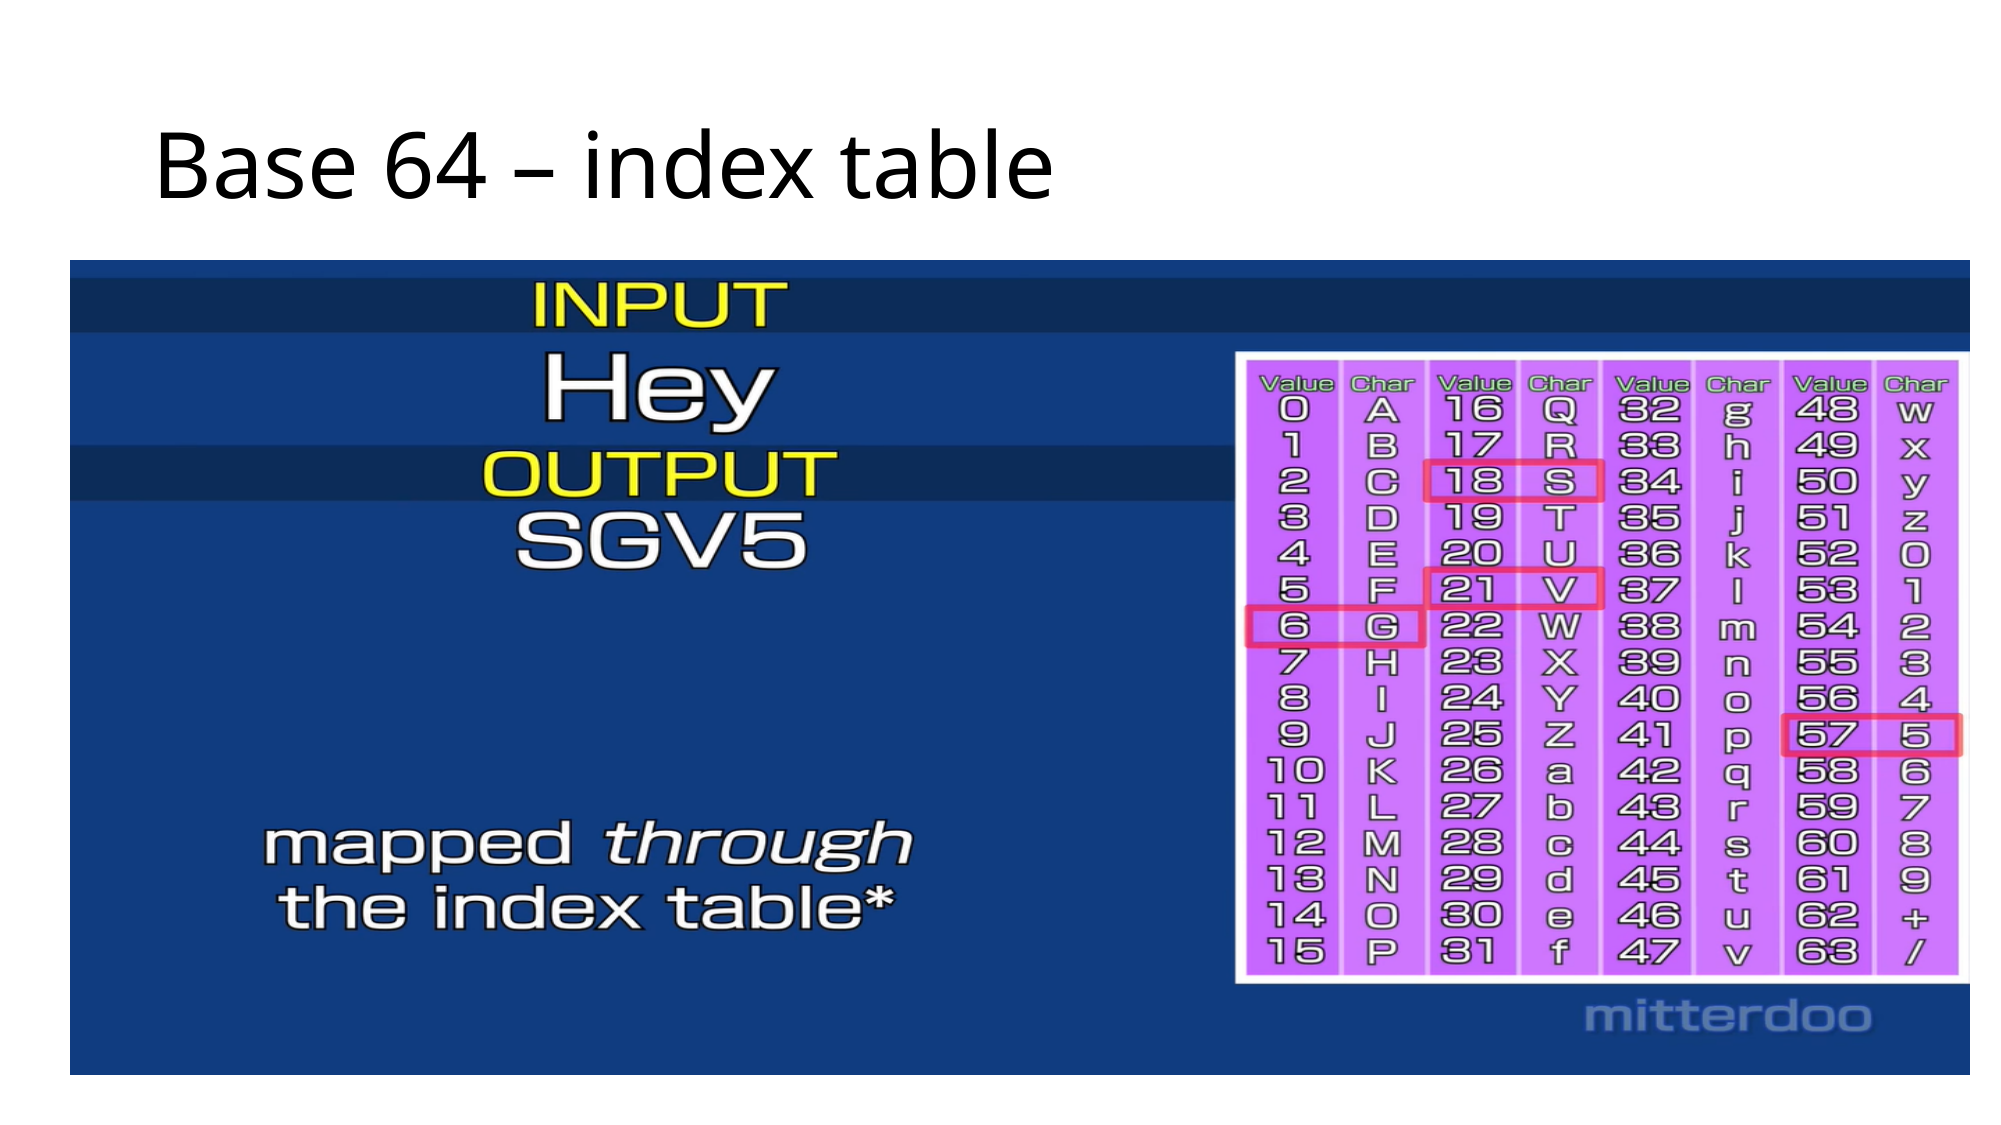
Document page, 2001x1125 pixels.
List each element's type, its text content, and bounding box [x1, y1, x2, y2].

title Base 64 – index table [137, 59, 1863, 260]
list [69, 260, 1970, 1075]
